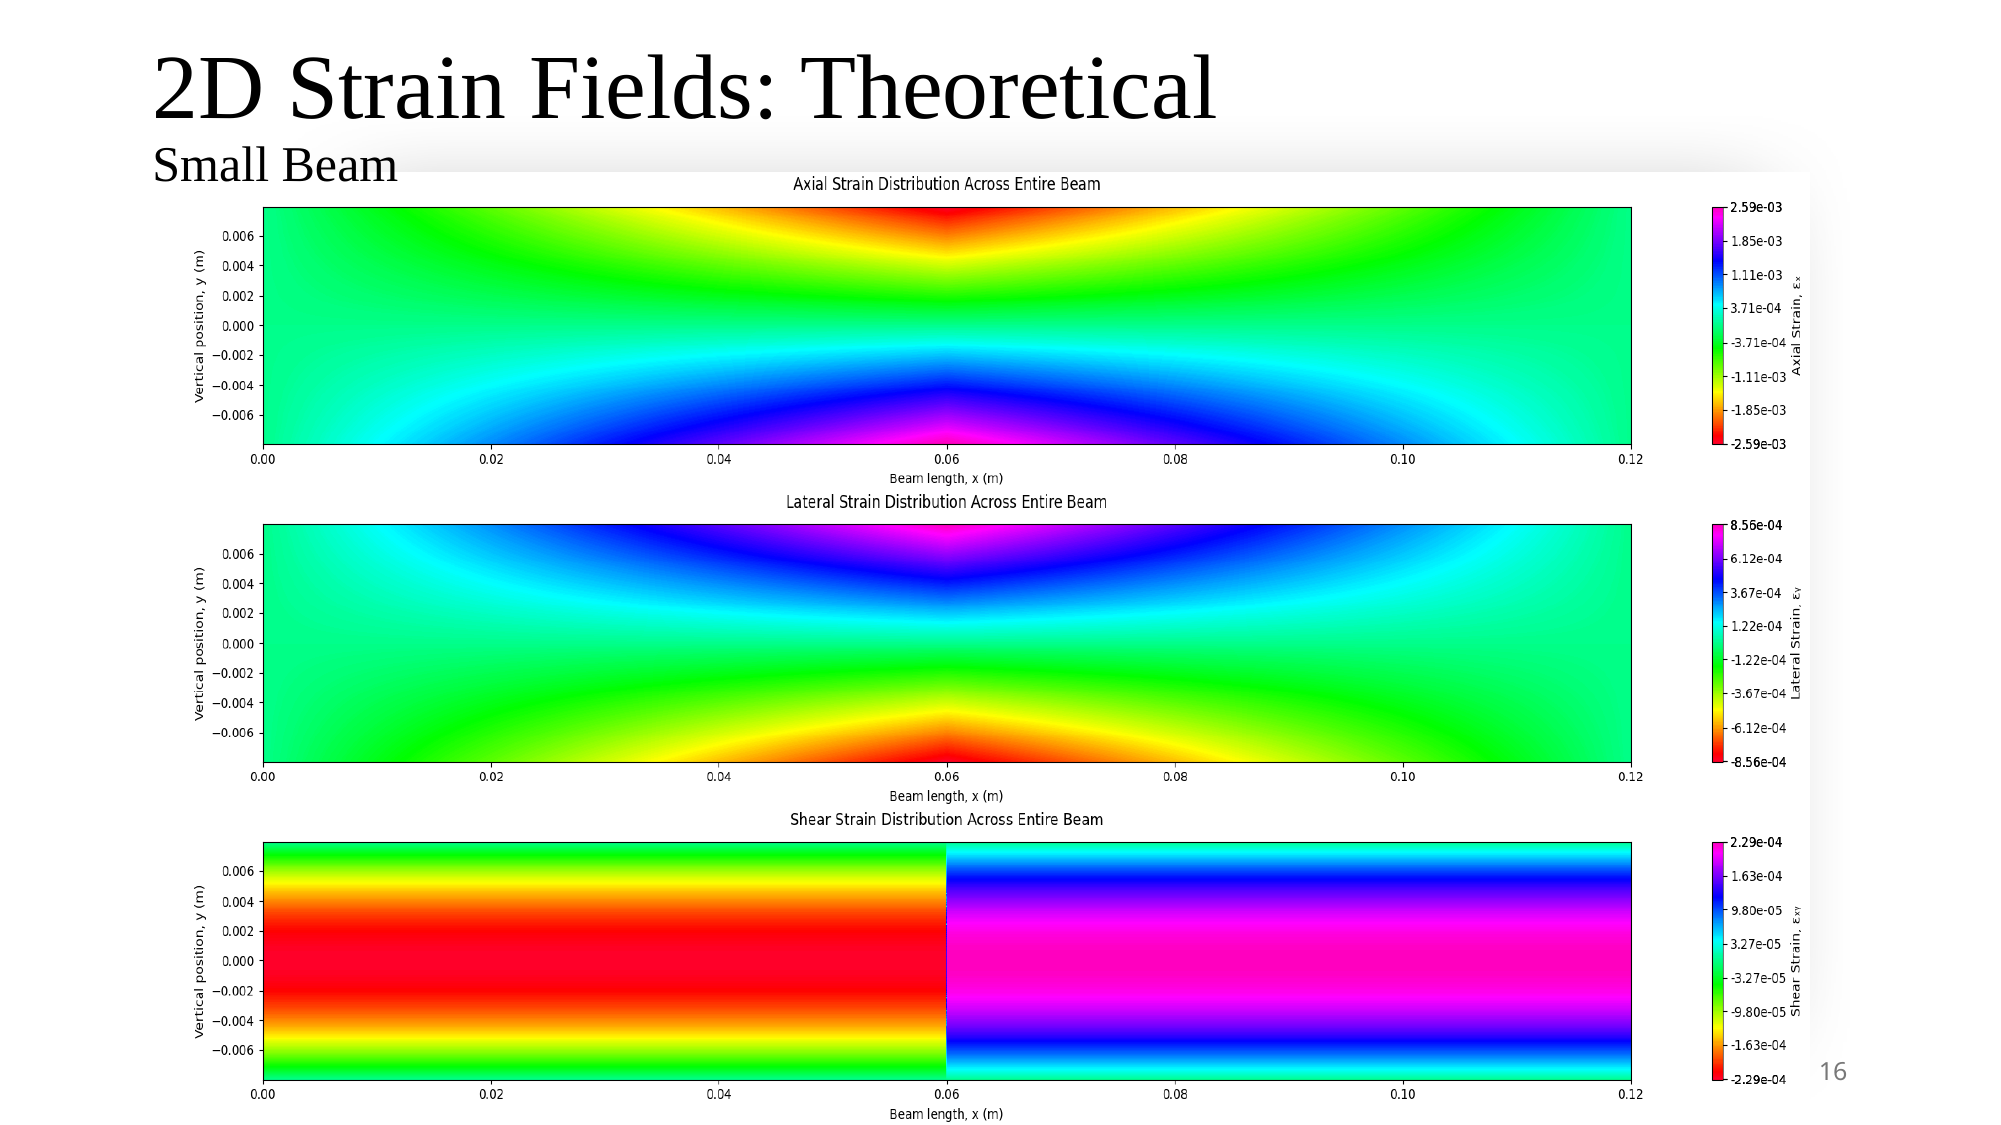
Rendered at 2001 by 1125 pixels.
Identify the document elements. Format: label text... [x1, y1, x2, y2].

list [191, 172, 1810, 1125]
slide_number 16 [1810, 1042, 1863, 1103]
title 2D Strain Fields: Theoretical Small Beam [137, 7, 1863, 225]
